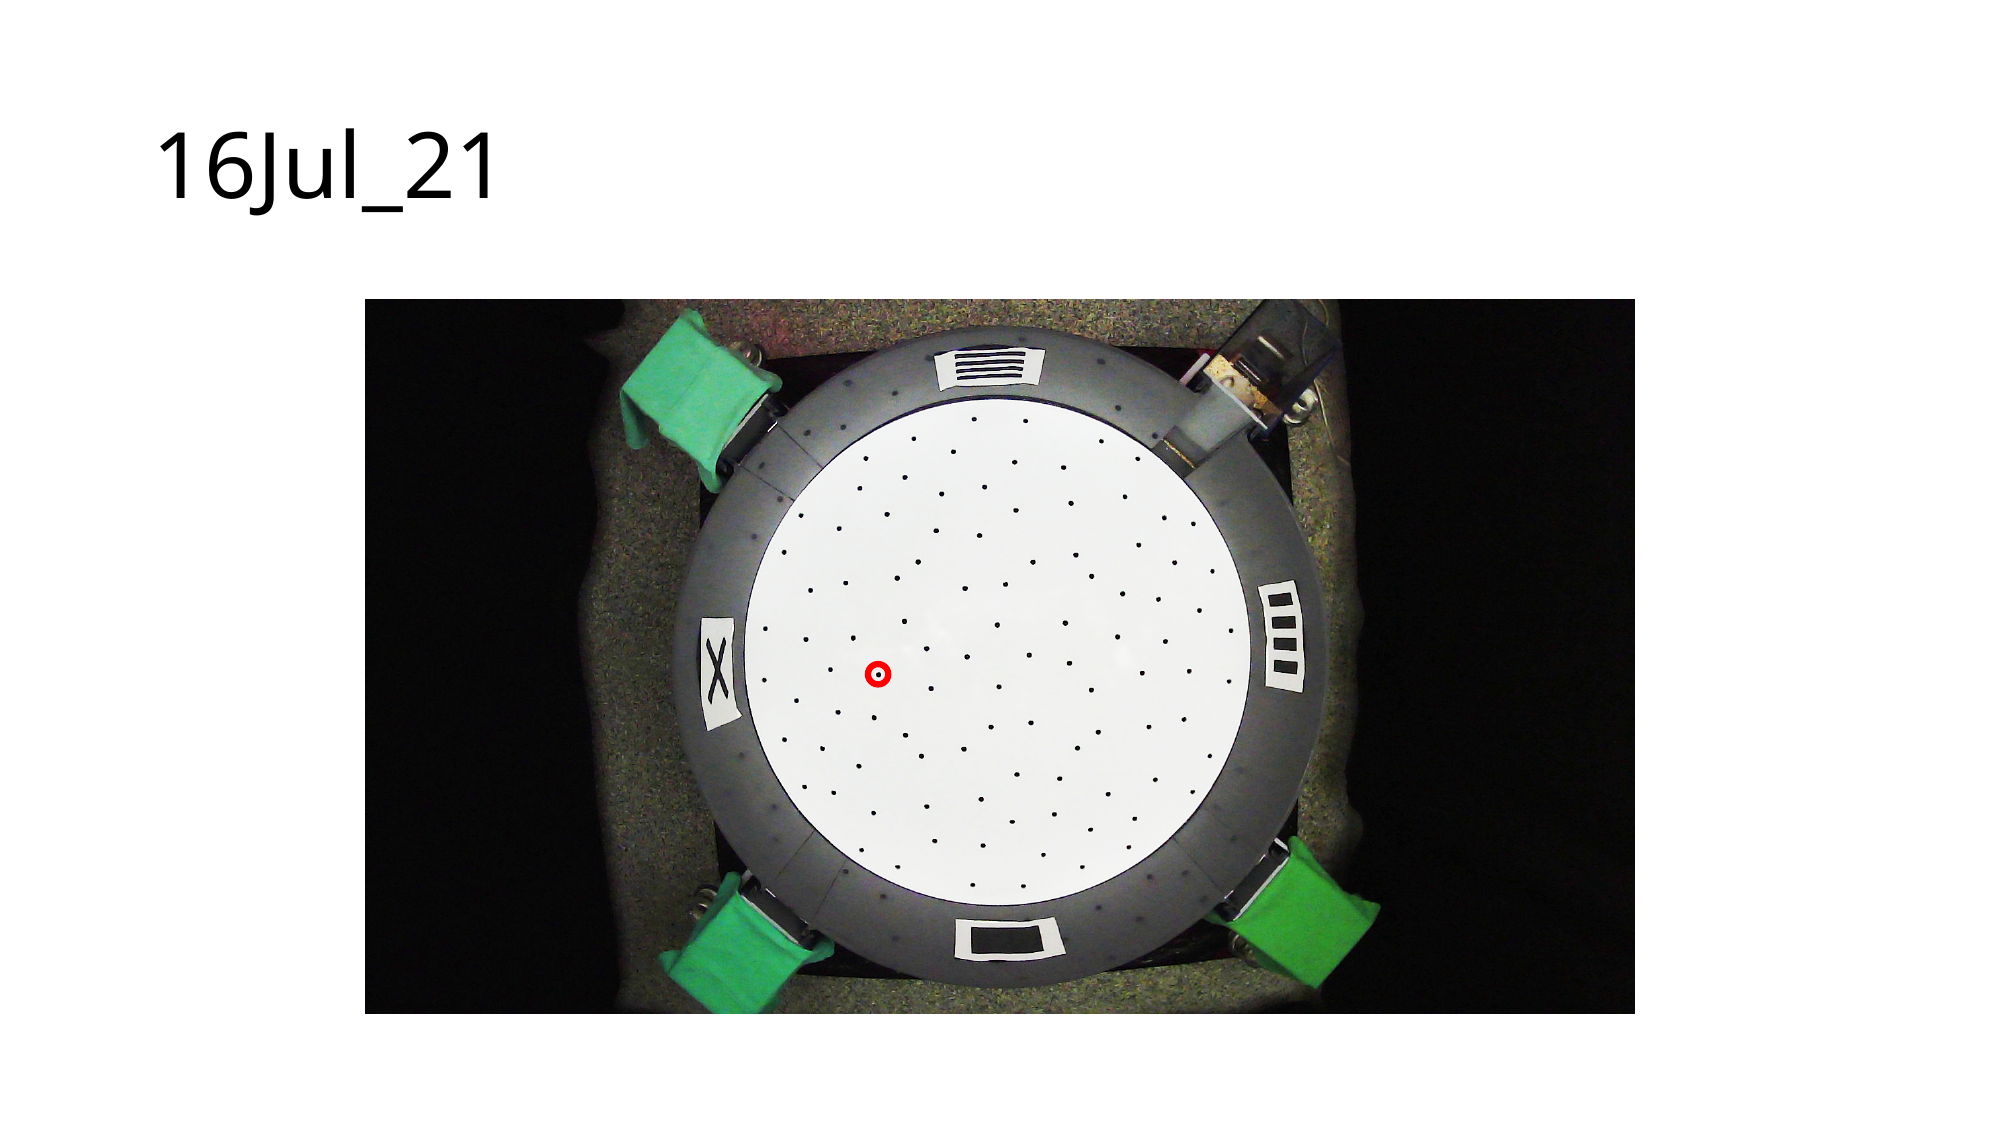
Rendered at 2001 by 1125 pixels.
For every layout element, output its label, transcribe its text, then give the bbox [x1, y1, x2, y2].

title 16Jul_21 [137, 59, 1863, 278]
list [365, 299, 1635, 1014]
